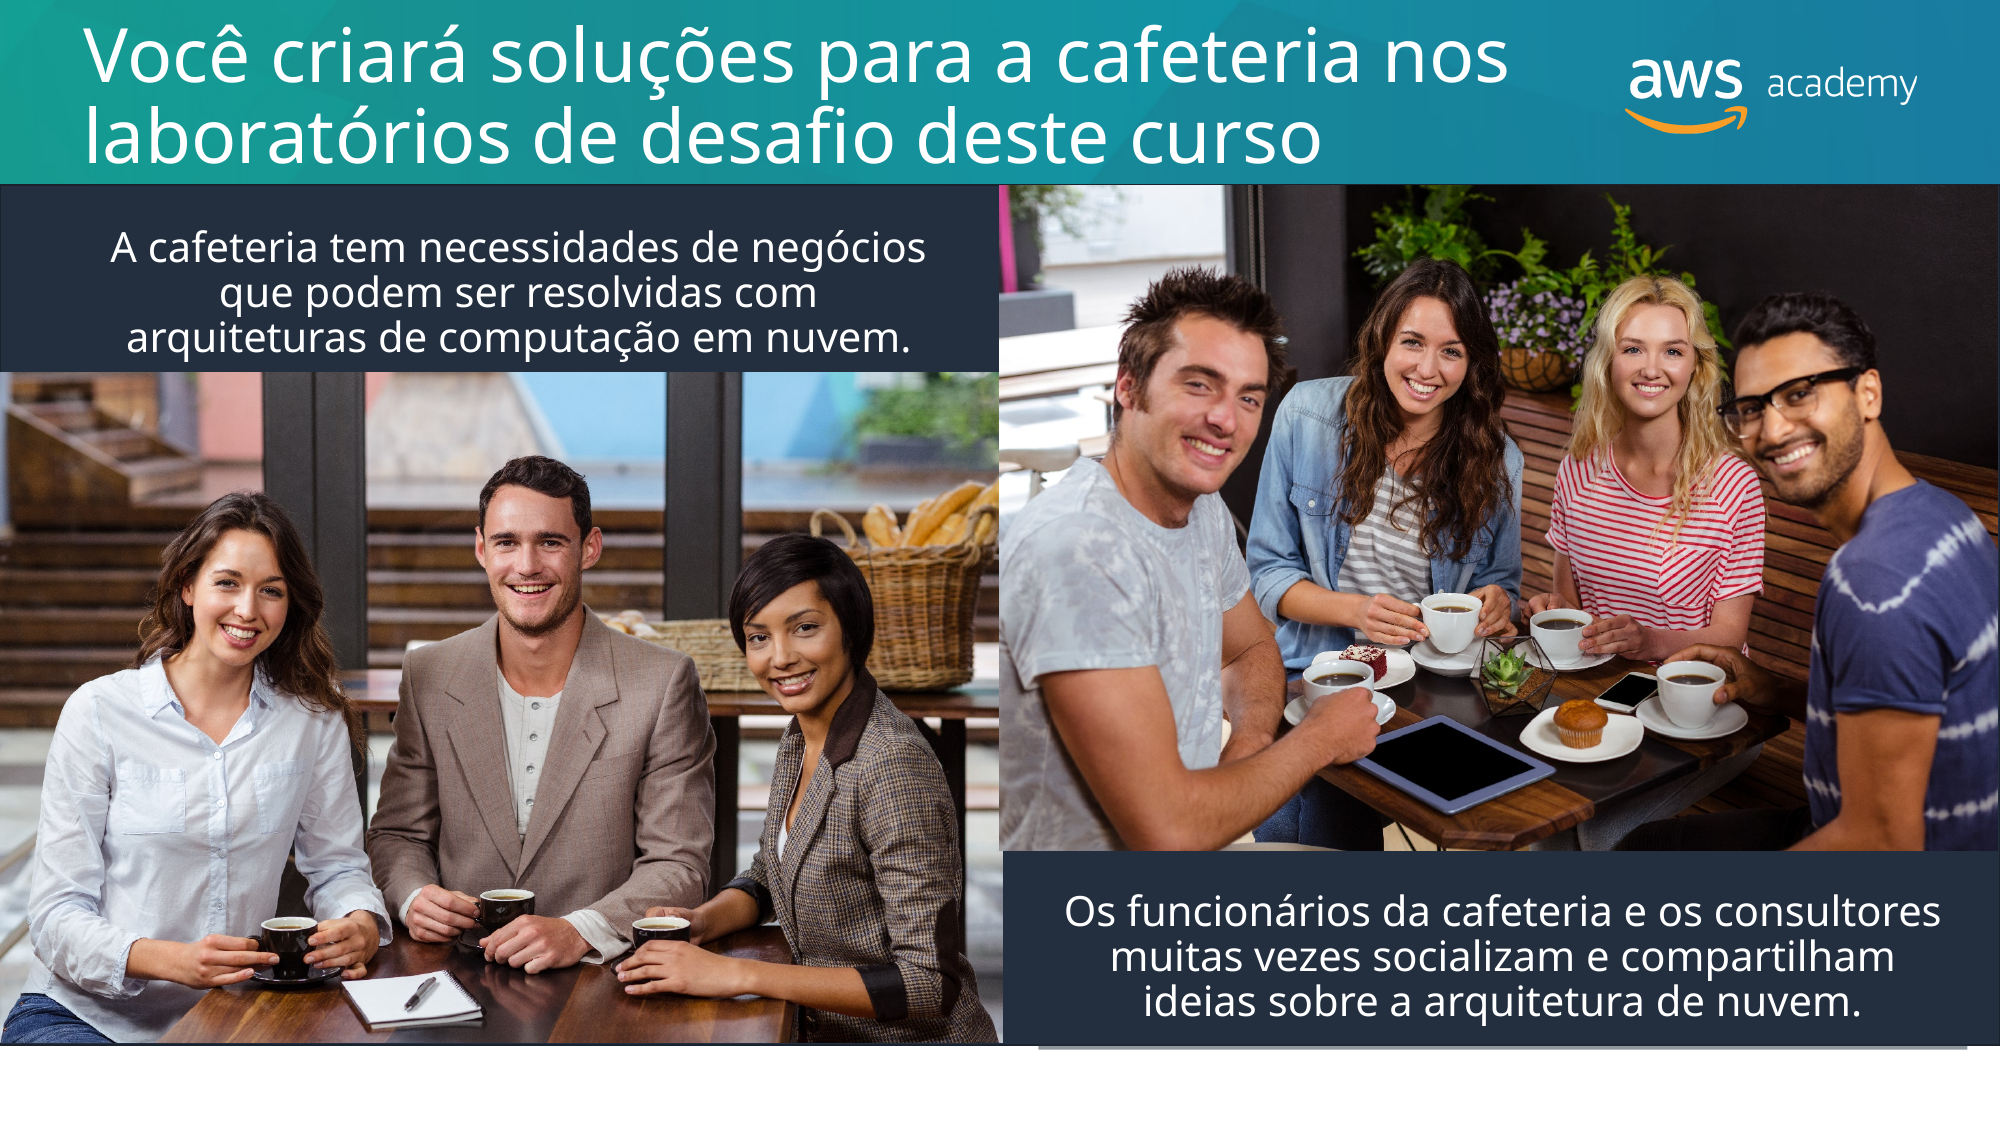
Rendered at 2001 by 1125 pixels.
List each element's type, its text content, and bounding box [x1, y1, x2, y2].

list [0, 372, 1003, 1043]
title Você criará soluções para a cafeteria nos laboratórios de desafio deste curso [68, 59, 1551, 138]
text_box [0, 184, 2000, 1046]
text_box A cafeteria tem necessidades de negócios que podem ser resolvidas com arquiteturas de computação em nuvem. [86, 185, 951, 372]
picture [0, 0, 2000, 184]
text_box Os funcionários da cafeteria e os consultores muitas vezes socializam e compartilham ideias sobre a arquitetura de nuvem. [1038, 866, 1968, 1050]
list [999, 185, 1998, 851]
